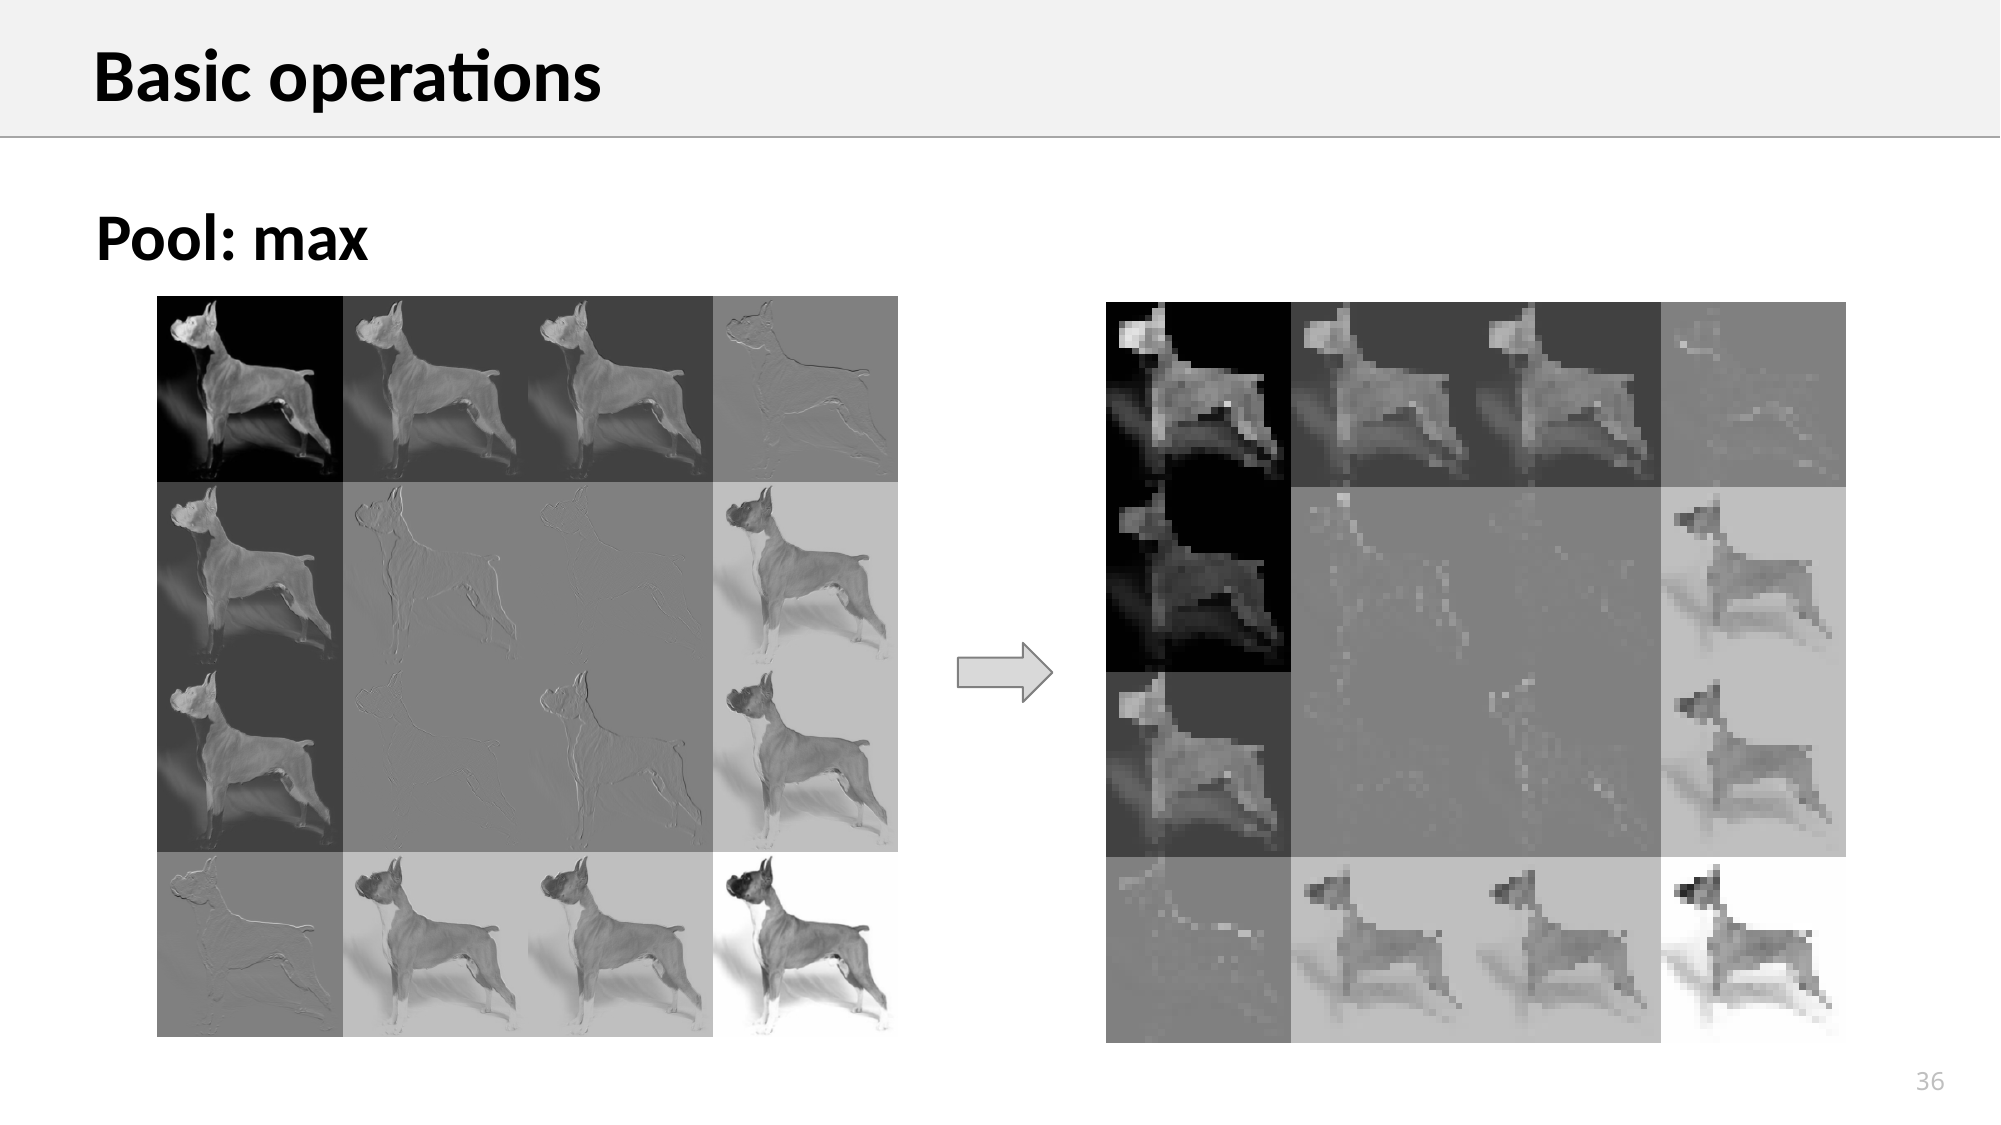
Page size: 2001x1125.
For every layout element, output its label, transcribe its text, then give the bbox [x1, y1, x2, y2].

text_box [955, 640, 1055, 704]
text_box Basic operations [78, 19, 1863, 124]
picture [1106, 302, 1847, 1043]
text_box Pool: max [81, 186, 1343, 281]
picture [157, 296, 898, 1037]
